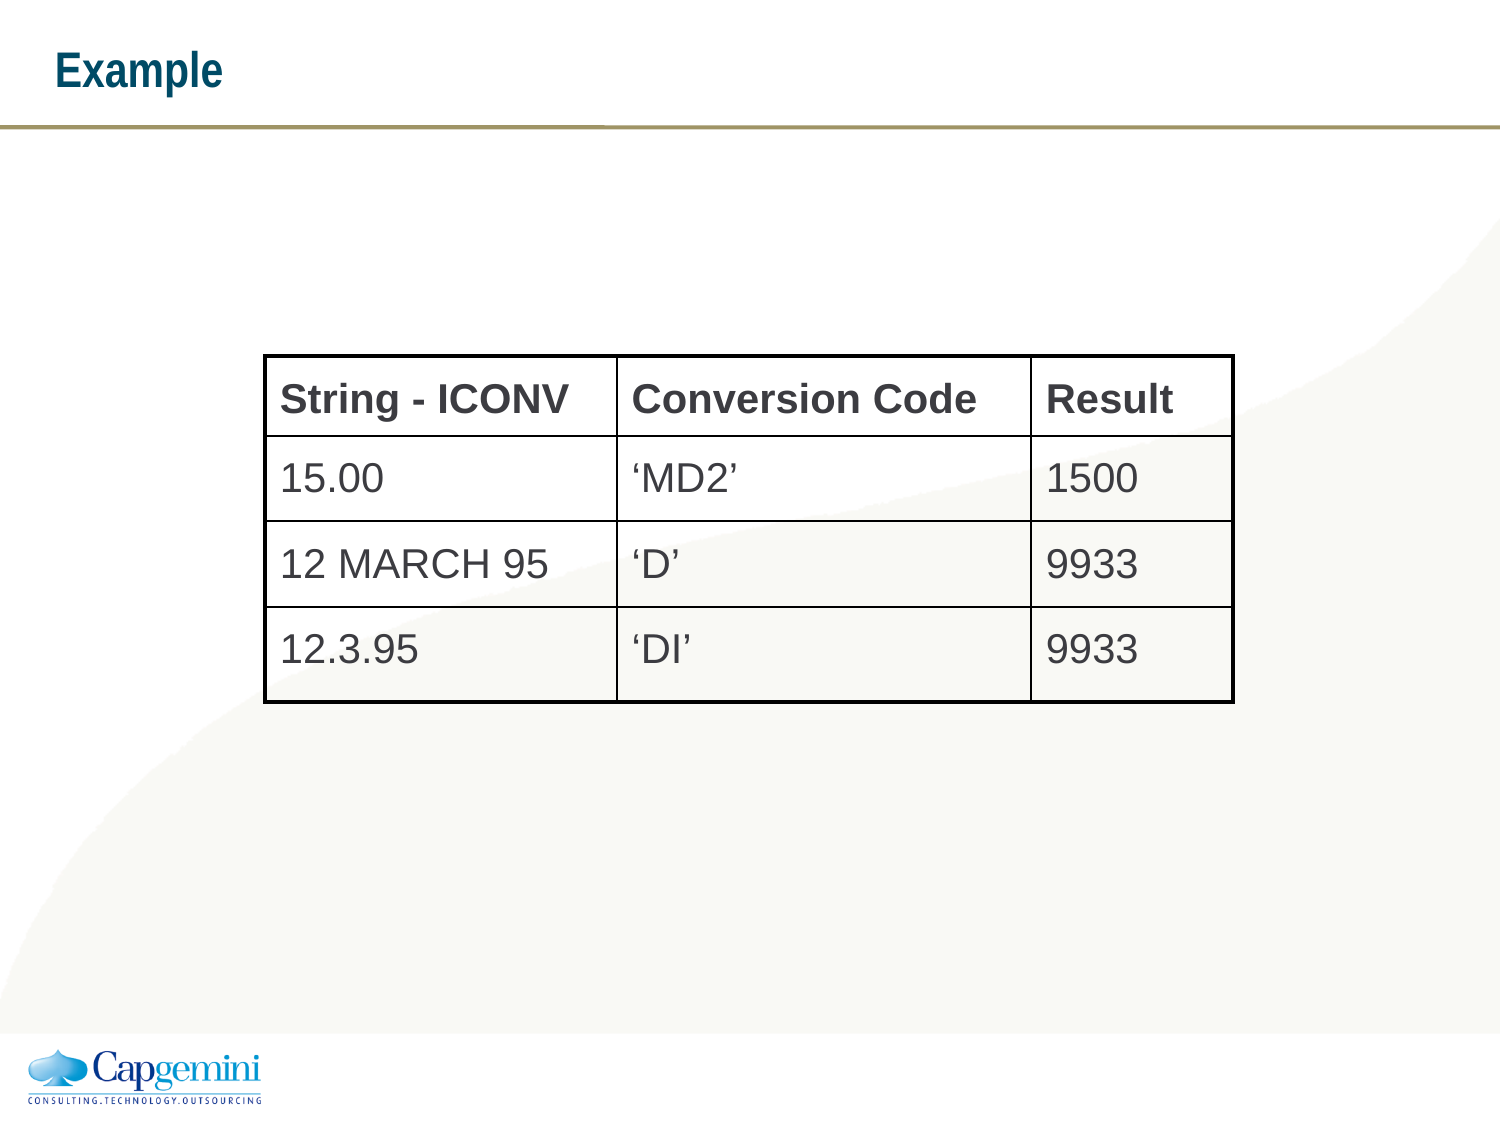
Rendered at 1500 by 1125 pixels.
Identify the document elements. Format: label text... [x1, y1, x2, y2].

table_cell ‘DI’ [618, 608, 1030, 700]
table_cell 9933 [1032, 522, 1231, 606]
table_header Result [1032, 358, 1231, 435]
table_cell 12.3.95 [267, 608, 616, 700]
table_cell 1500 [1032, 437, 1231, 520]
table_cell ‘MD2’ [618, 437, 1030, 520]
table_header Conversion Code [618, 358, 1030, 435]
table_cell 12 MARCH 95 [267, 522, 616, 606]
picture [0, 130, 1500, 1125]
table_cell 15.00 [267, 437, 616, 520]
table_cell 9933 [1032, 608, 1231, 700]
table_cell ‘D’ [618, 522, 1030, 606]
title Example [39, 22, 1470, 113]
table_header String - ICONV [267, 358, 616, 435]
picture [0, 0, 1500, 125]
